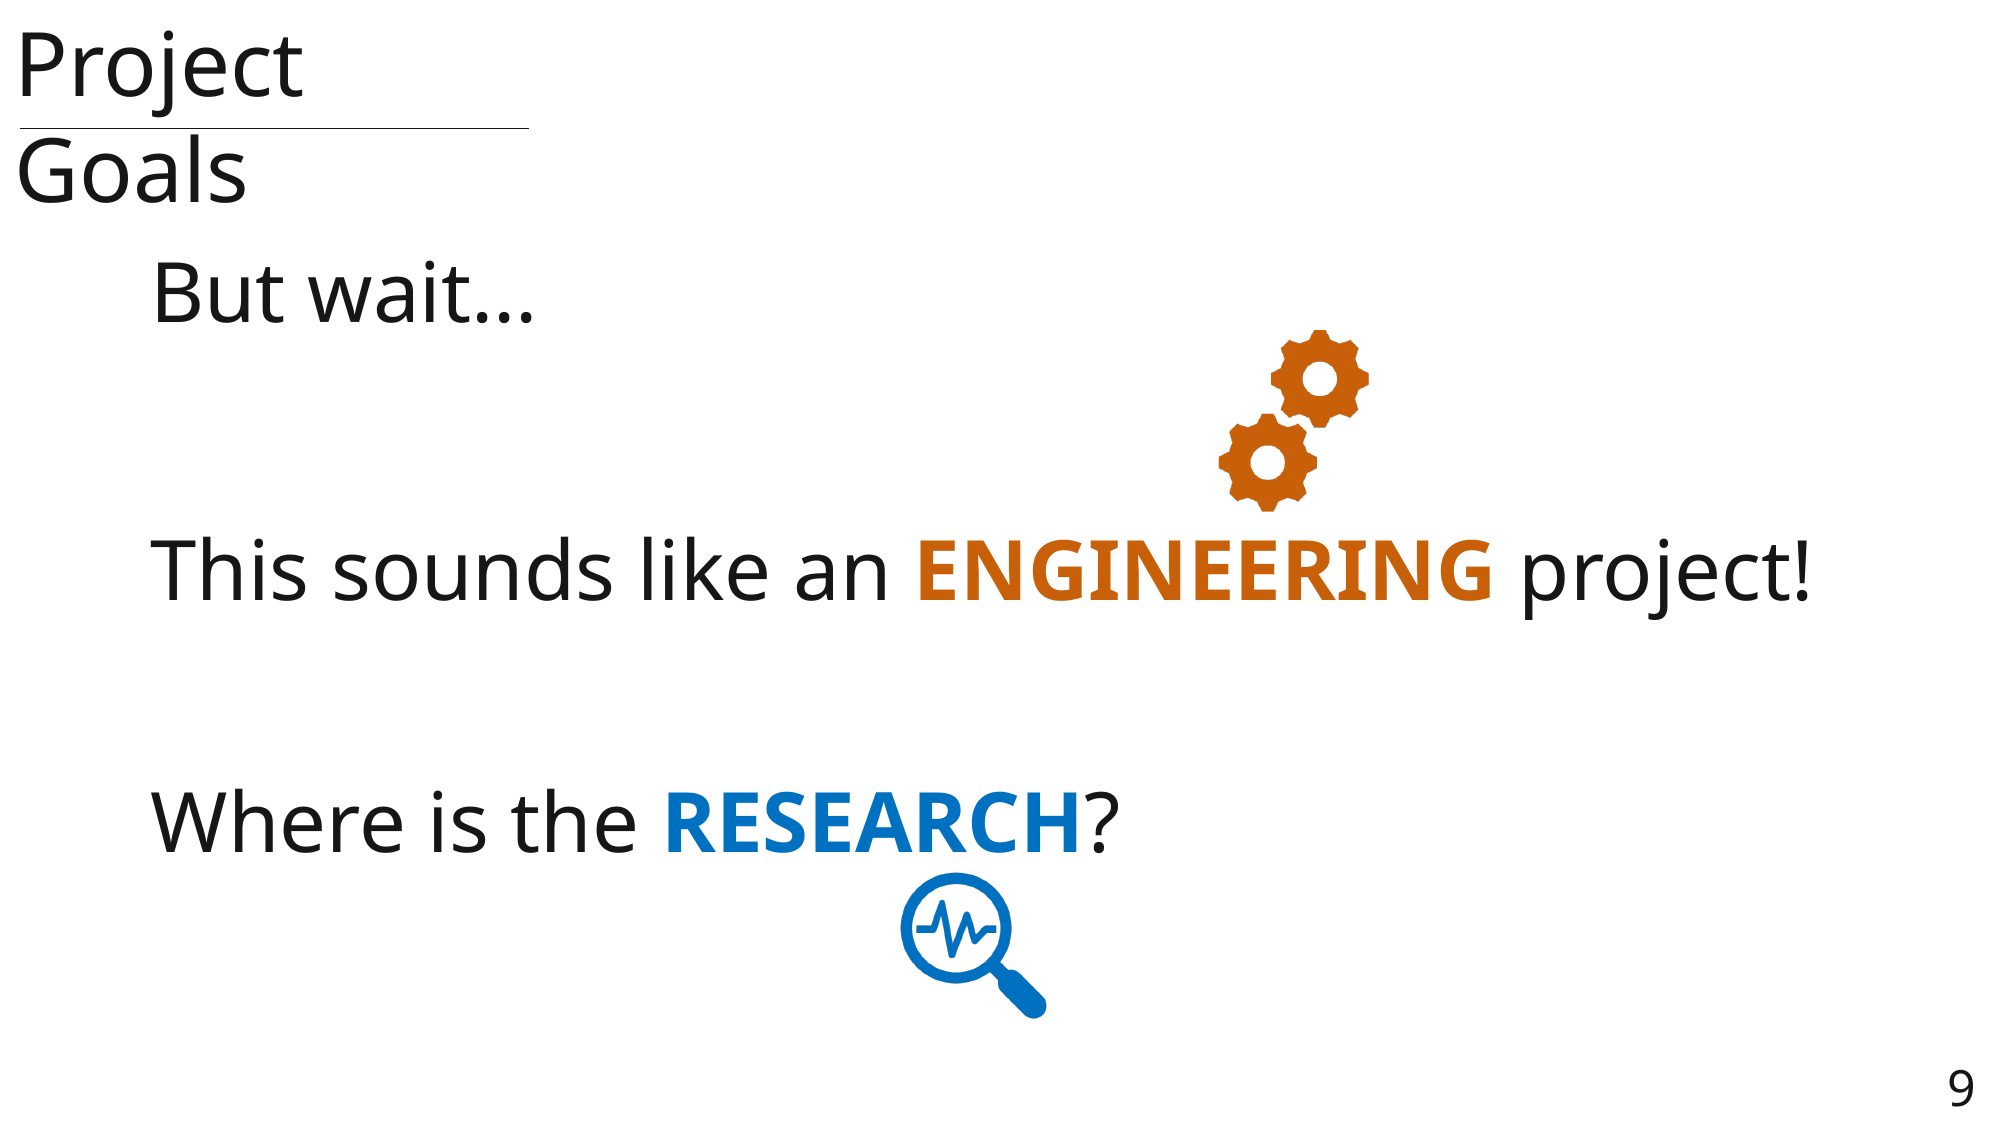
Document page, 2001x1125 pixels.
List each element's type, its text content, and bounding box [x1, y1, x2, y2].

text_box This sounds like an ENGINEERING project! [135, 509, 1909, 625]
text_box 9 [1925, 1049, 1991, 1124]
picture [1183, 310, 1404, 531]
text_box But wait... [135, 232, 597, 347]
text_box Where is the RESEARCH? [135, 761, 1222, 877]
picture [886, 857, 1063, 1034]
text_box Project Goals [0, 0, 573, 228]
